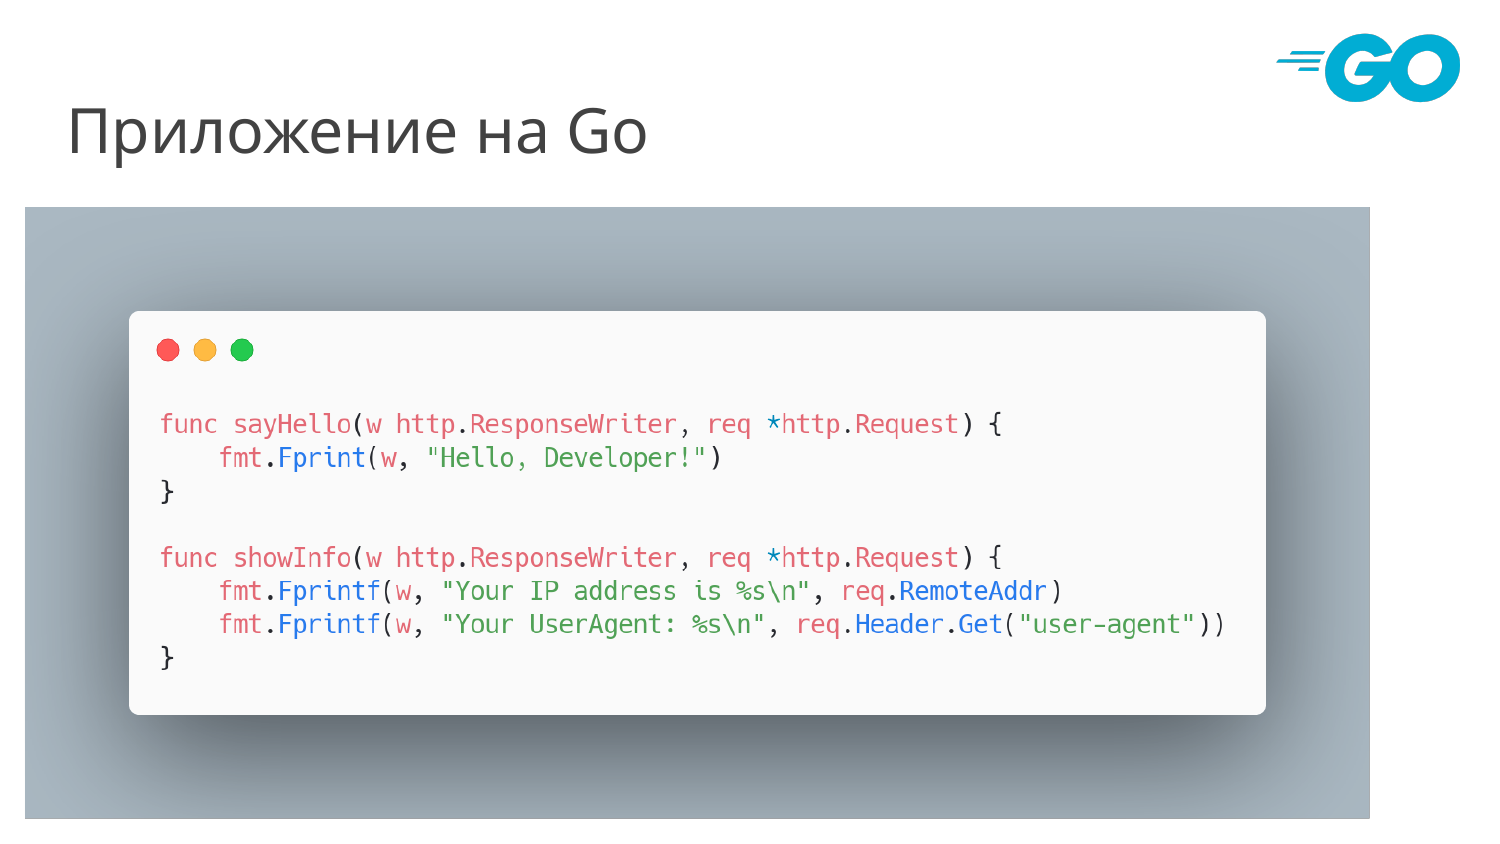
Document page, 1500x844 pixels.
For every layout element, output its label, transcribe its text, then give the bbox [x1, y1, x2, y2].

picture [24, 206, 1371, 820]
title Приложение на Go [51, 61, 1449, 182]
picture [1254, 0, 1482, 165]
